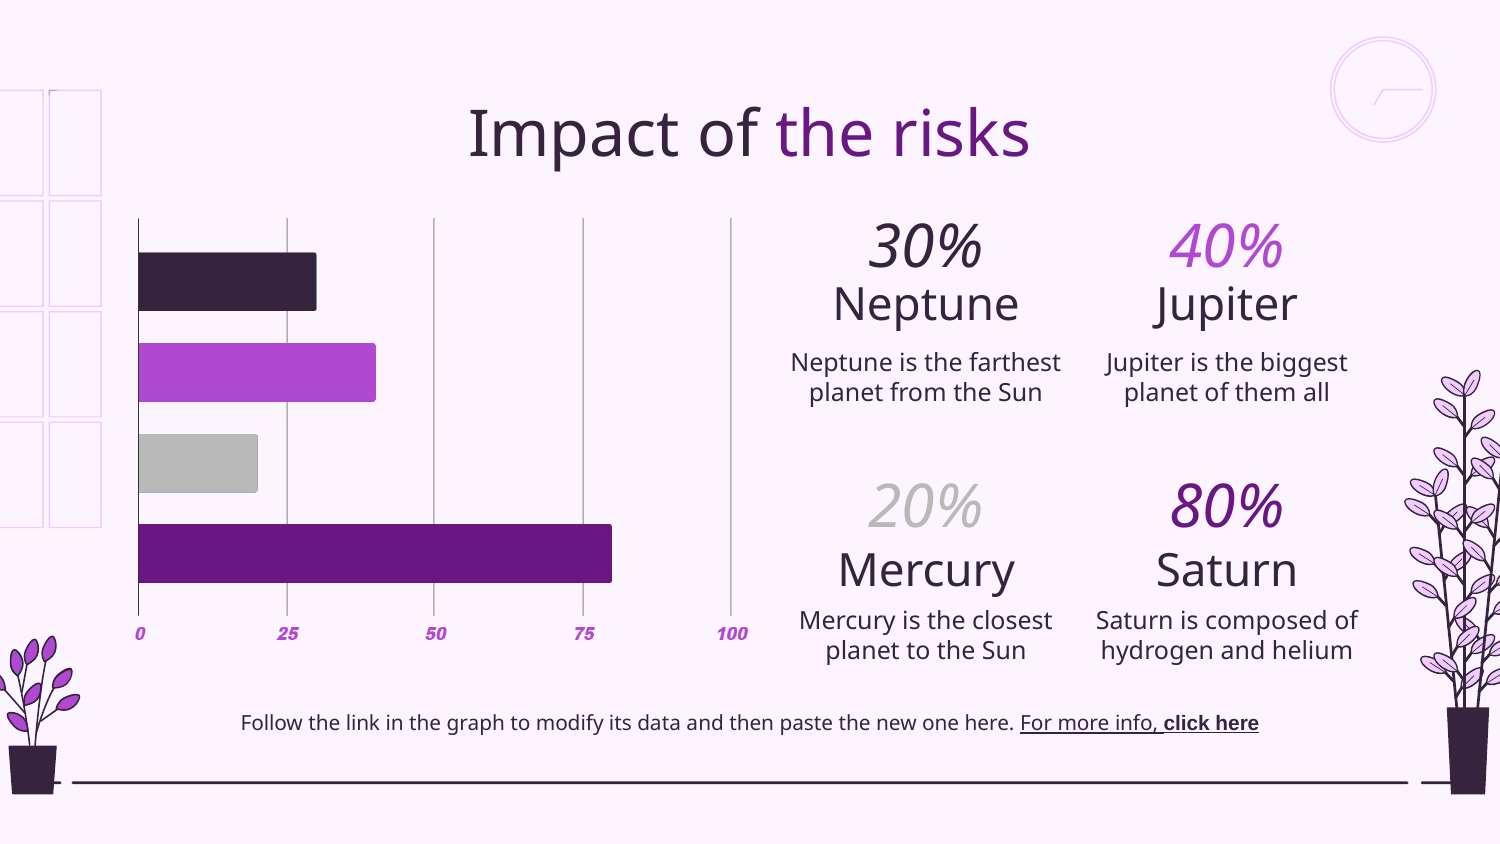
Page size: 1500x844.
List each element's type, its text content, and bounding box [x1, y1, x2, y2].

text_box Neptune [774, 266, 1078, 337]
picture [119, 195, 751, 666]
text_box 80% [1141, 468, 1313, 538]
title Impact of the risks [121, 76, 1379, 171]
text_box Mercury [774, 531, 1078, 595]
text_box 20% [840, 468, 1012, 538]
text_box Saturn is composed of hydrogen and helium [1078, 595, 1379, 674]
text_box Jupiter is the biggest planet of them all [1078, 337, 1379, 416]
text_box 30% [840, 209, 1012, 278]
text_box Saturn [1078, 531, 1379, 595]
text_box Follow the link in the graph to modify its data and then paste the new one here. For more info, click here [119, 694, 1381, 749]
text_box Jupiter [1078, 266, 1379, 337]
text_box Neptune is the farthest planet from the Sun [774, 337, 1078, 416]
text_box Mercury is the closest planet to the Sun [774, 595, 1078, 674]
text_box 40% [1141, 209, 1313, 278]
